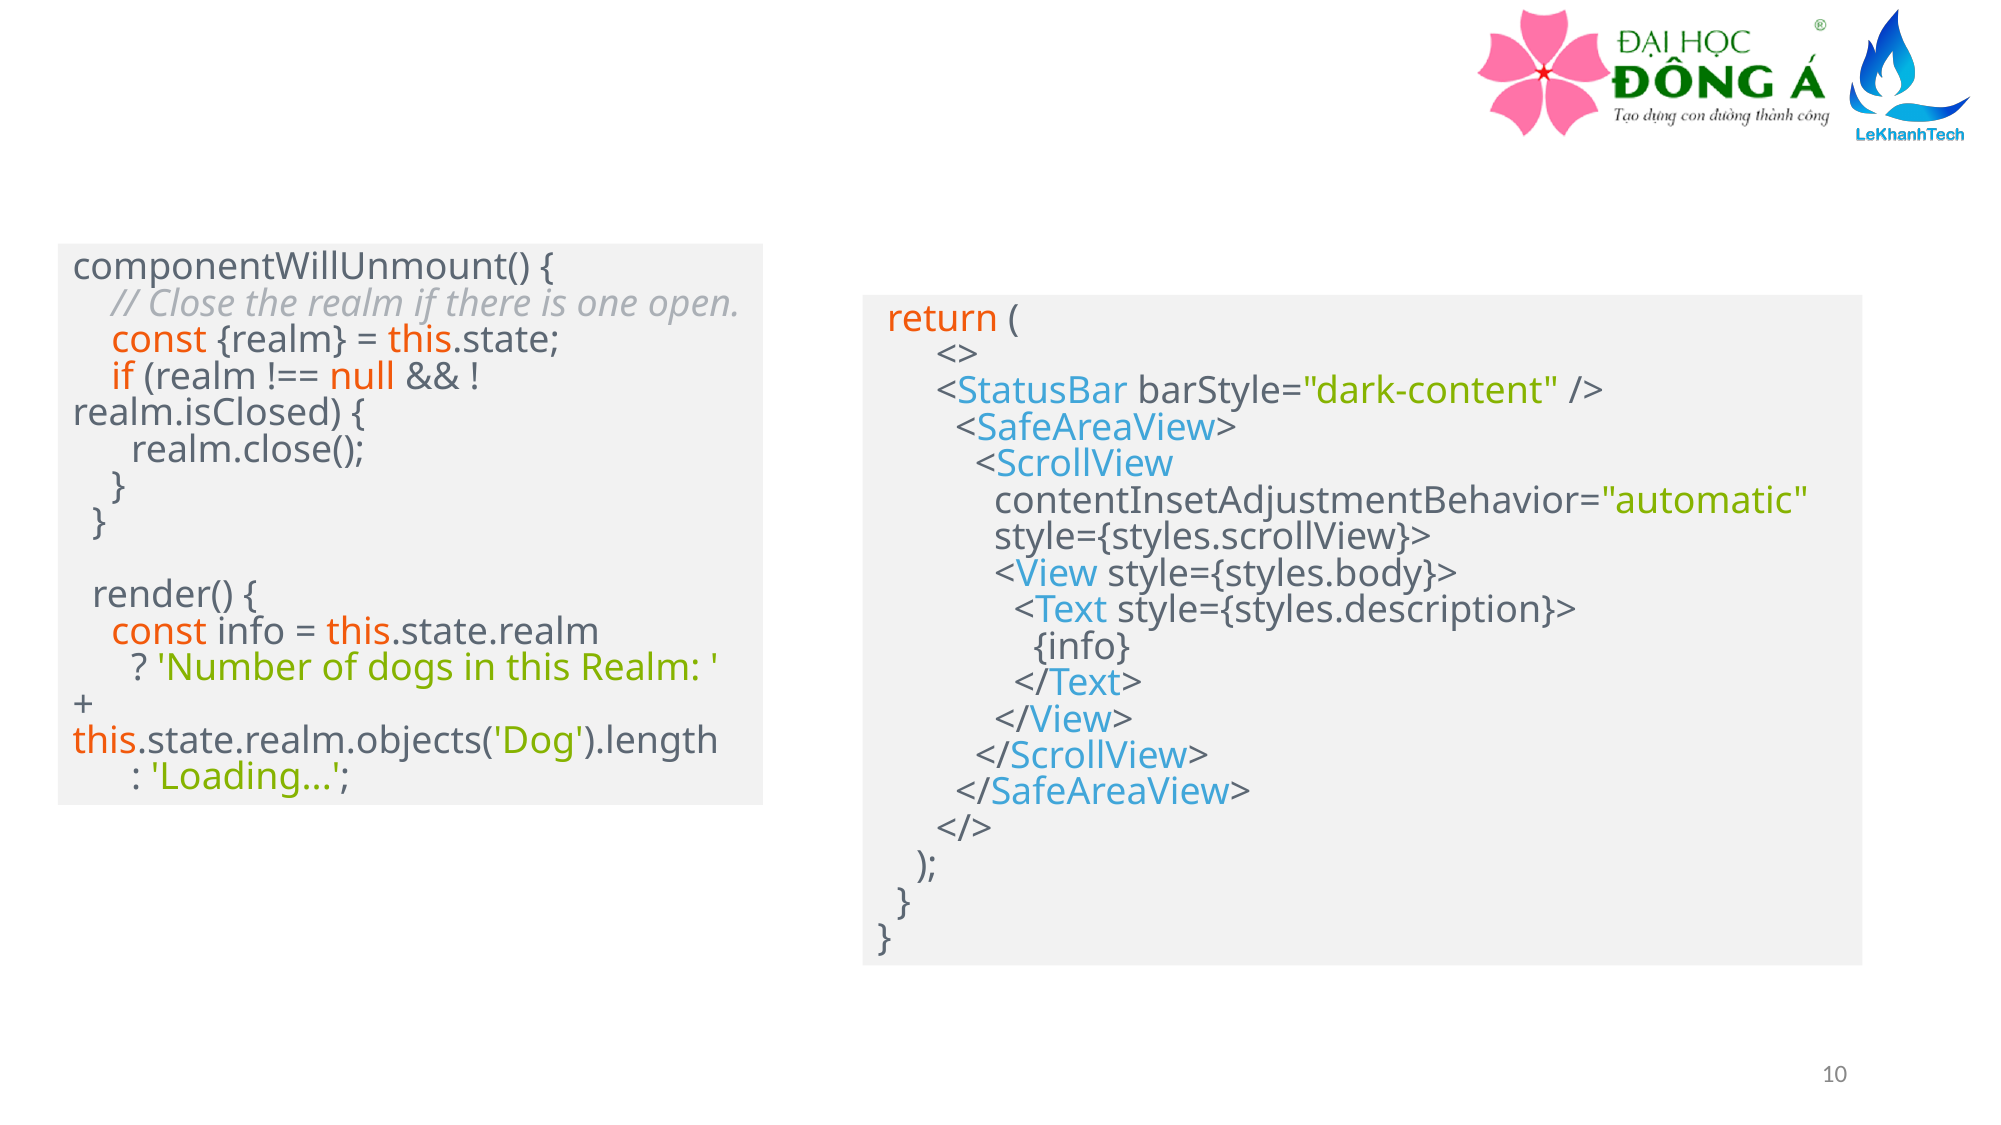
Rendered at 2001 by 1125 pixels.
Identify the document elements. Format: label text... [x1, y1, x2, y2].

slide_number 10 [1412, 1042, 1863, 1103]
text_box componentWillUnmount() { // Close the realm if there is one open. const {realm} = this.state; if (realm !== null && !realm.isClosed) { realm.close(); } } render() { const info = this.state.realm ? 'Number of dogs in this Realm: ' + this.state.realm.objects('Dog').length : 'Loading...'; [57, 243, 763, 805]
text_box return ( <> <StatusBar barStyle="dark-content" /> <SafeAreaView> <ScrollView contentInsetAdjustmentBehavior="automatic" style={styles.scrollView}> <View style={styles.body}> <Text style={styles.description}> {info} </Text> </View> </ScrollView> </SafeAreaView> </> ); } } [862, 294, 1863, 966]
picture [1465, 5, 1980, 144]
